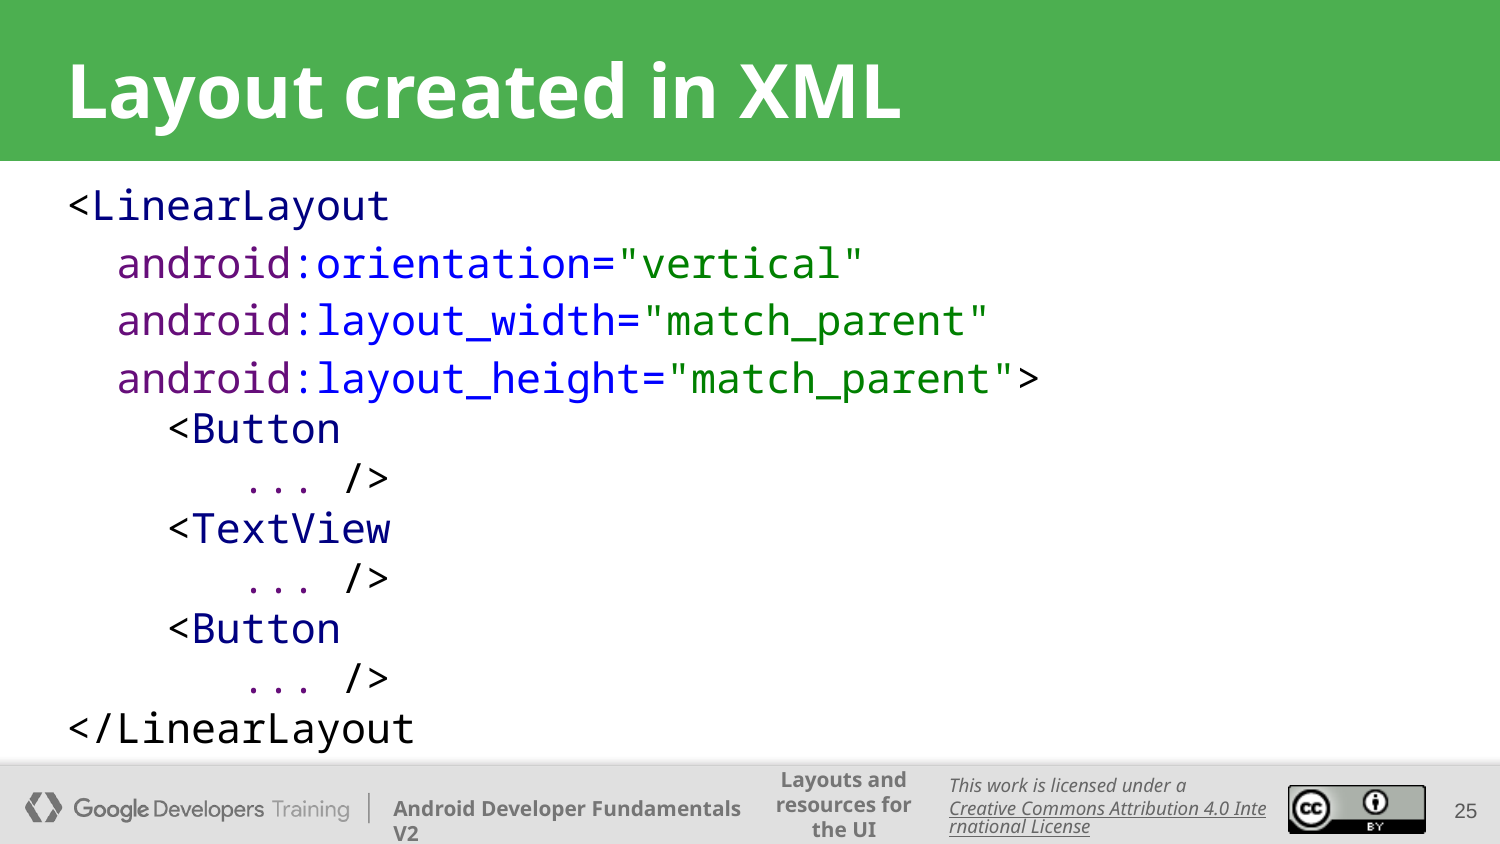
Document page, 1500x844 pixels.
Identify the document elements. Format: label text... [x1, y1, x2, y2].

list <LinearLayout android:orientation="vertical" android:layout_width="match_parent" android:layout_height="match_parent"> <Button ... /> <TextView ... /> <Button ... /> </LinearLayout [51, 156, 1449, 771]
slide_number ‹#› [1402, 777, 1493, 842]
title Layout created in XML [51, 28, 1472, 122]
picture [0, 161, 1500, 844]
